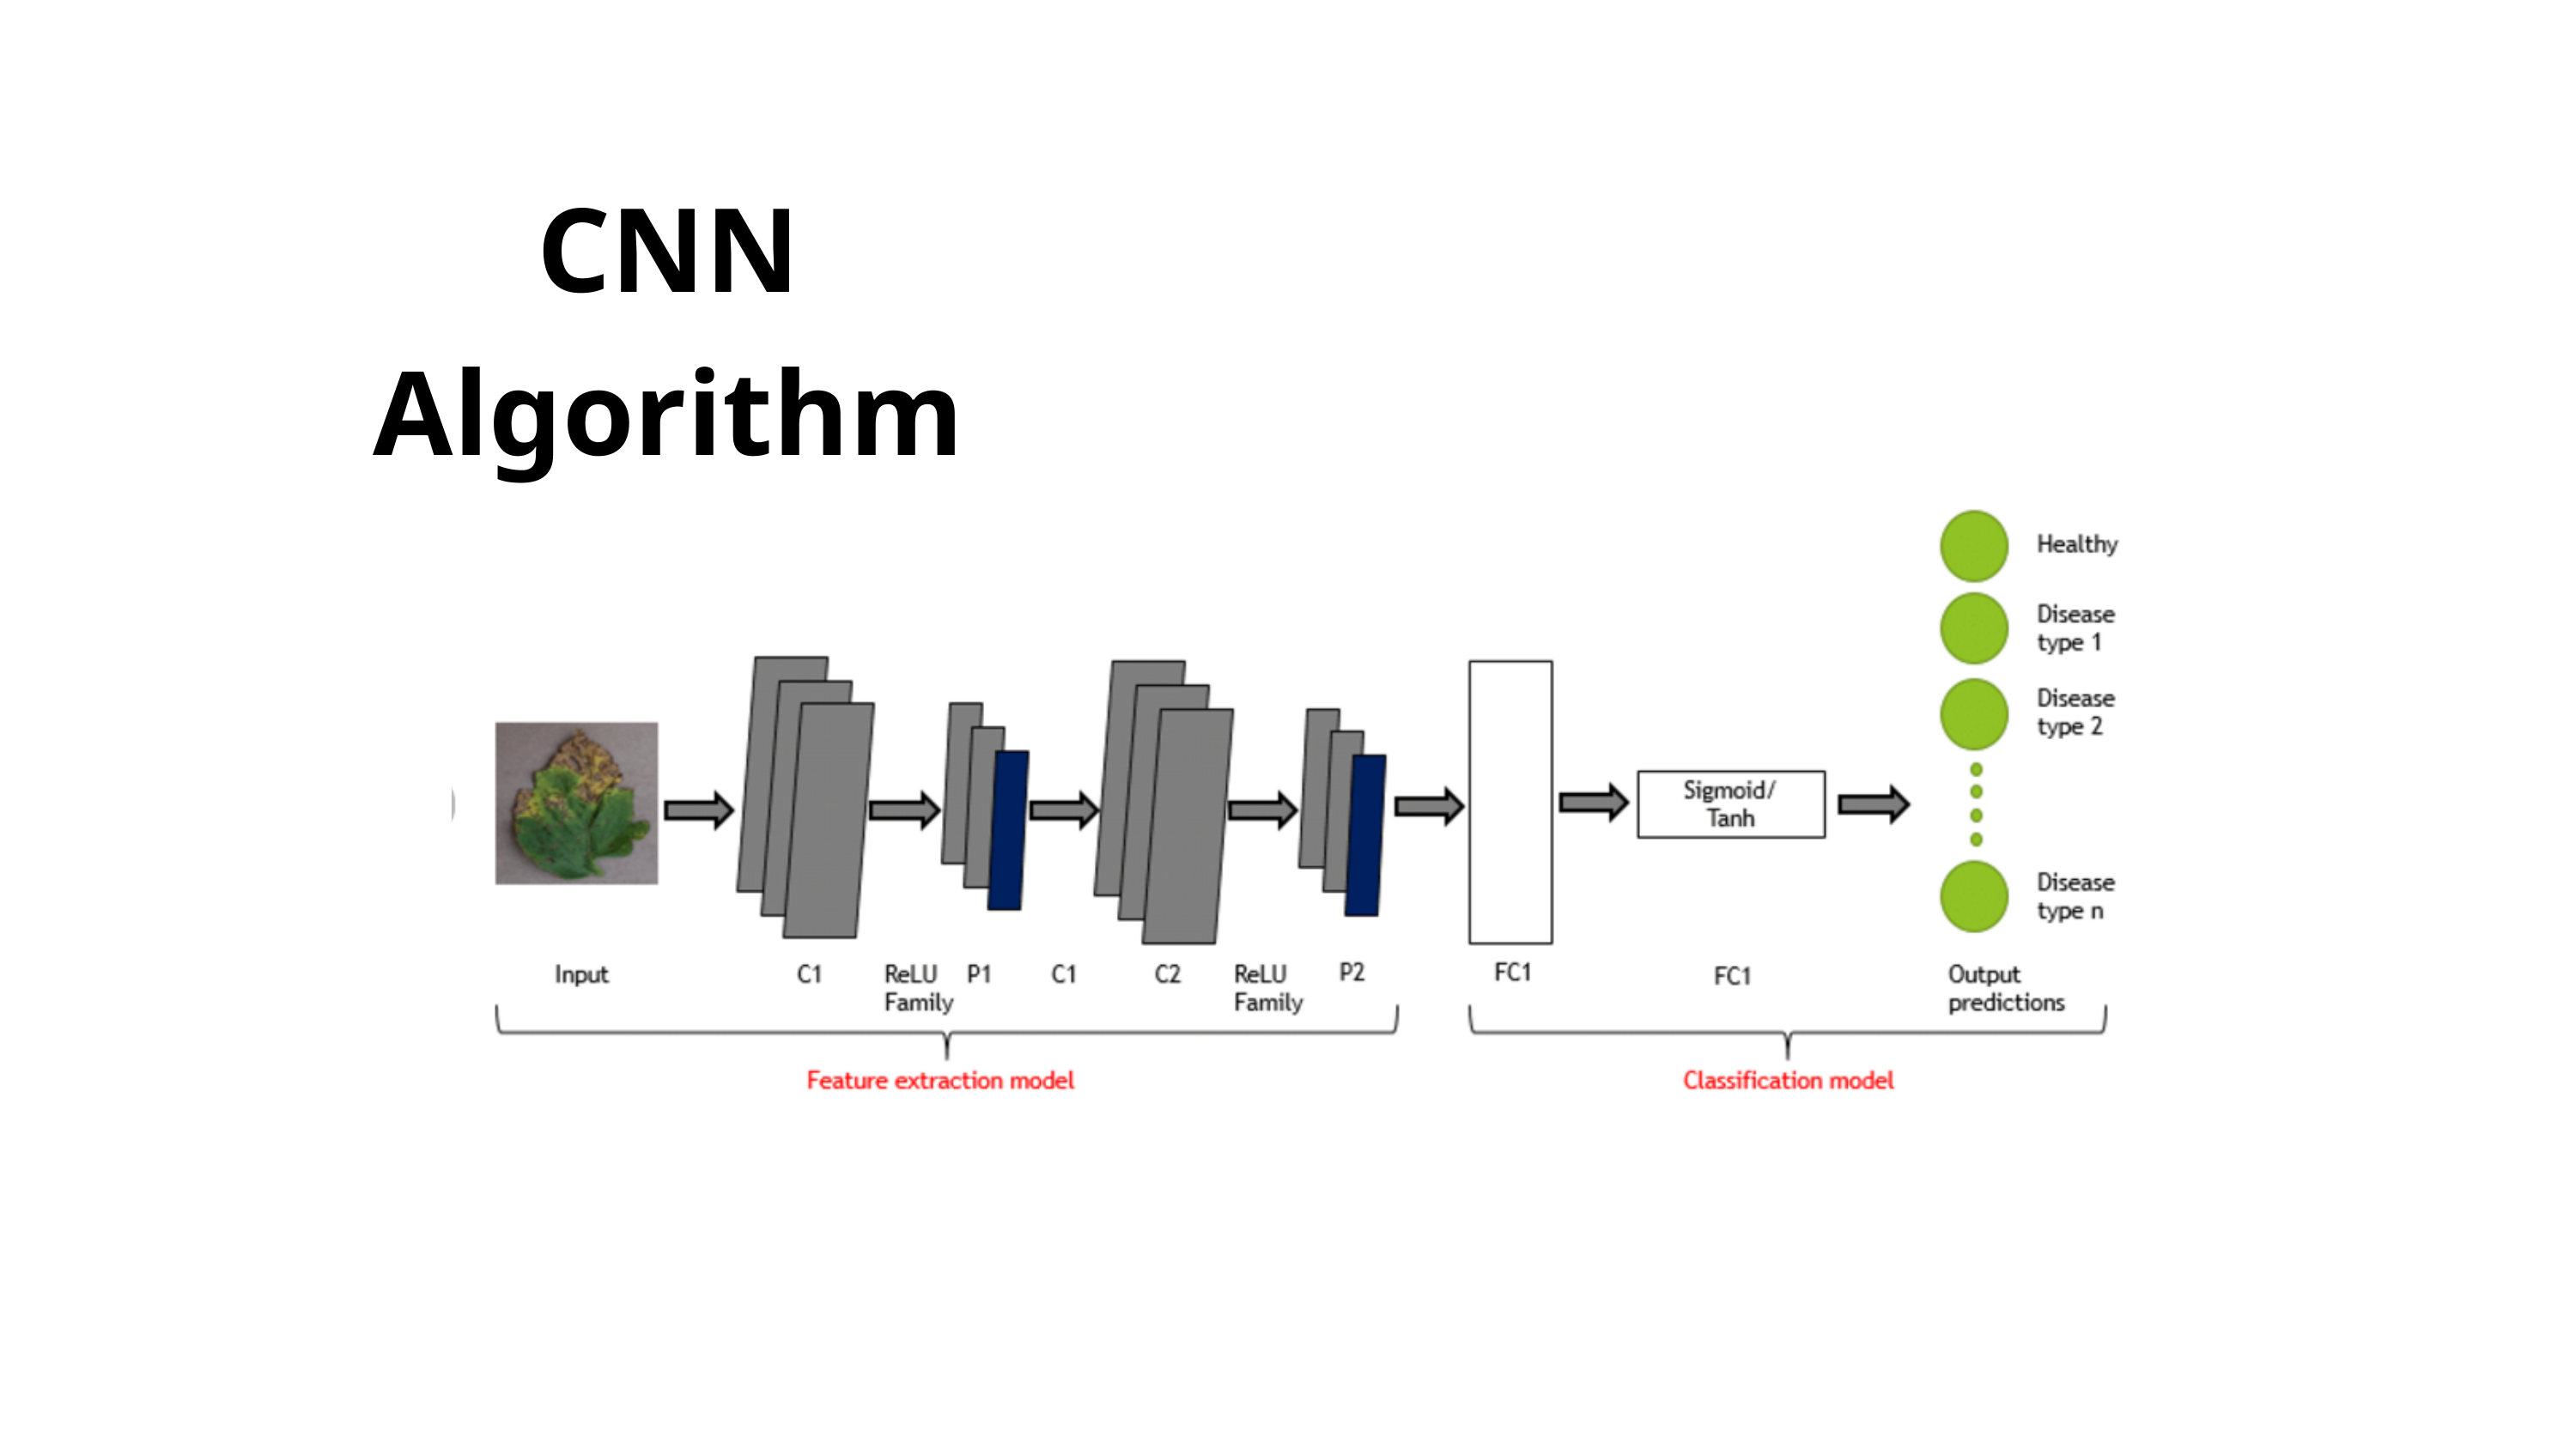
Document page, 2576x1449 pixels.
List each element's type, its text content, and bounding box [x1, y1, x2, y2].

text_box CNN Algorithm [248, 153, 1090, 479]
text_box [451, 458, 2162, 1138]
